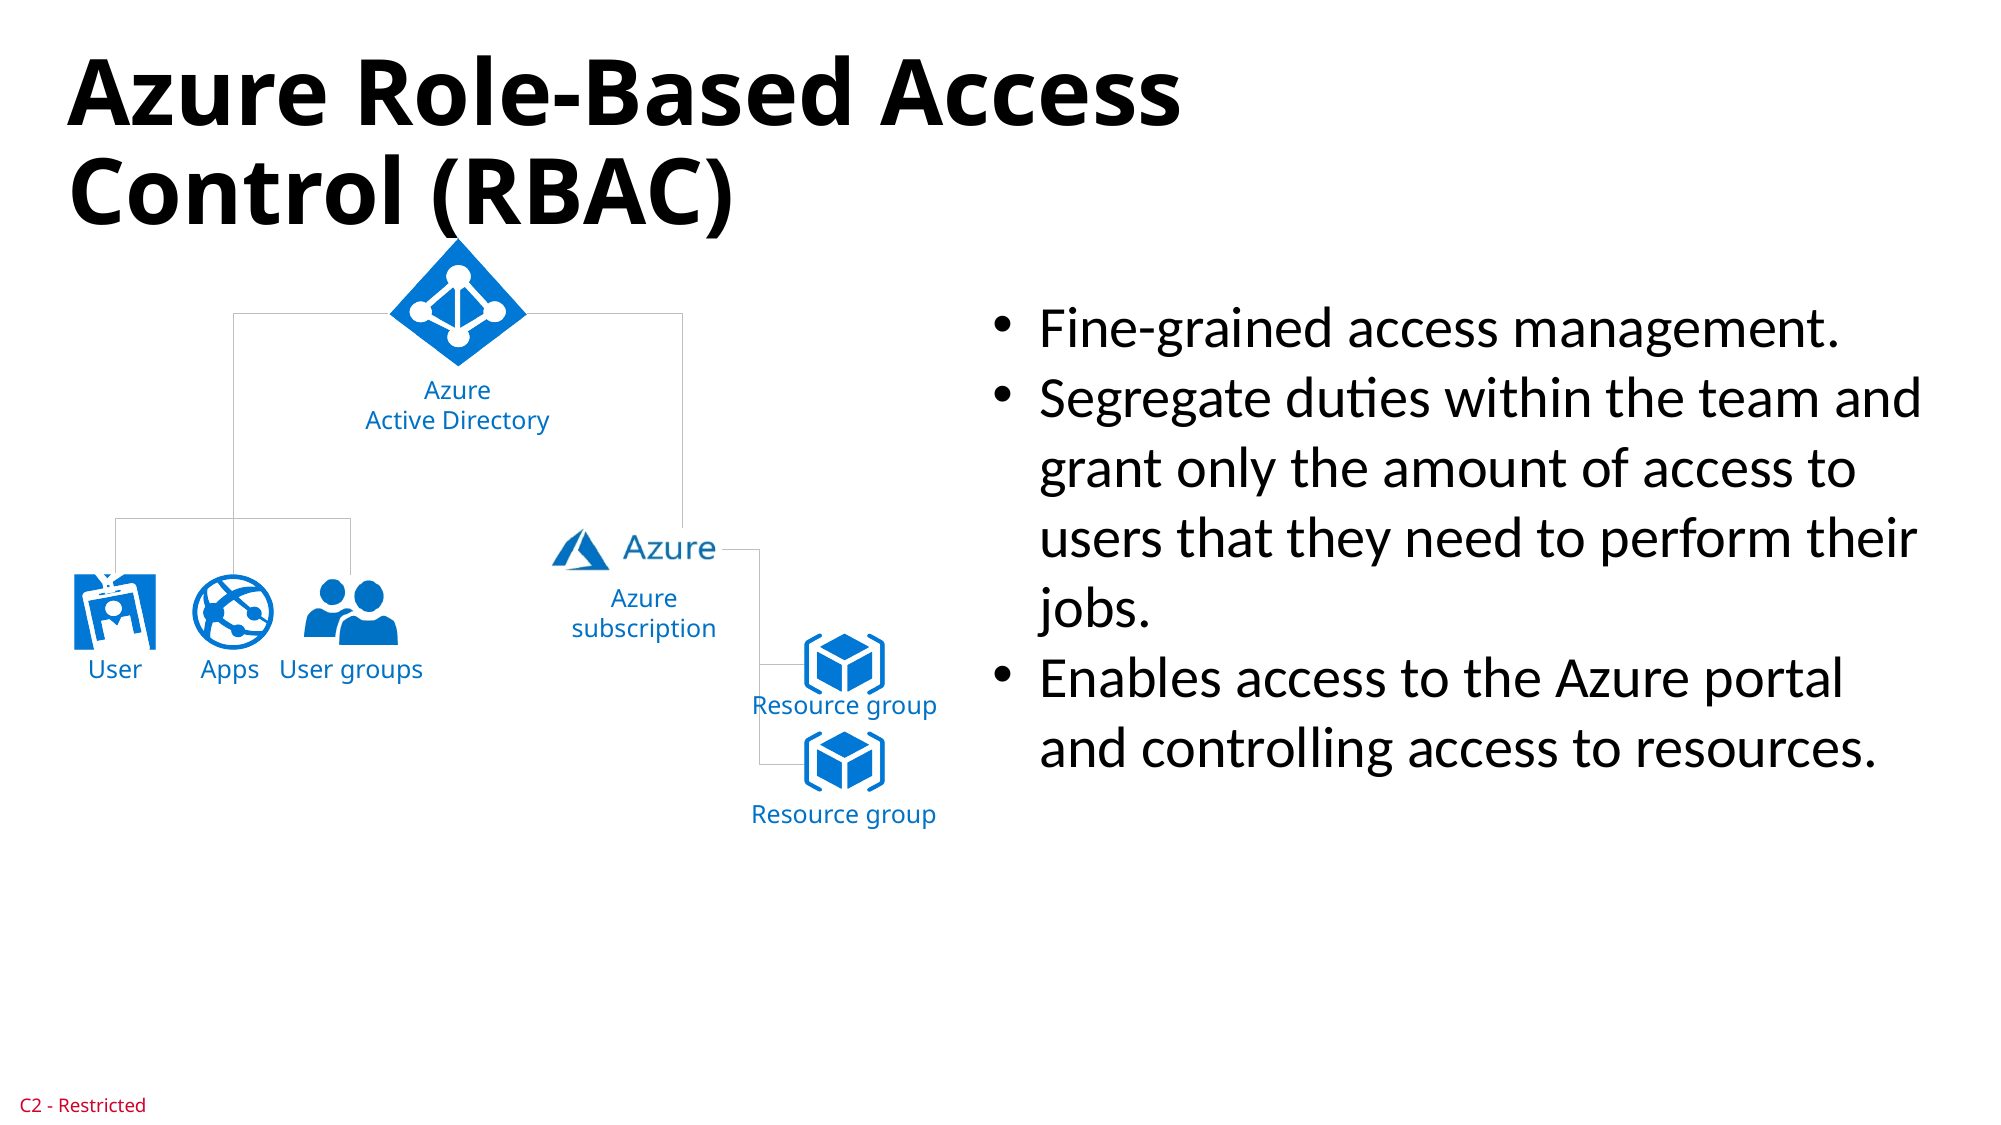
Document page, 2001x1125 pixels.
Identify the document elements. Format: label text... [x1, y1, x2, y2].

text_box Fine-grained access management. Segregate duties within the team and grant only the amount of access to users that they need to perform their jobs. Enables access to the Azure portal and controlling access to resources. [992, 273, 1970, 794]
text_box Azure Role-Based Access Control (RBAC) [52, 39, 1537, 151]
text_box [74, 237, 924, 824]
